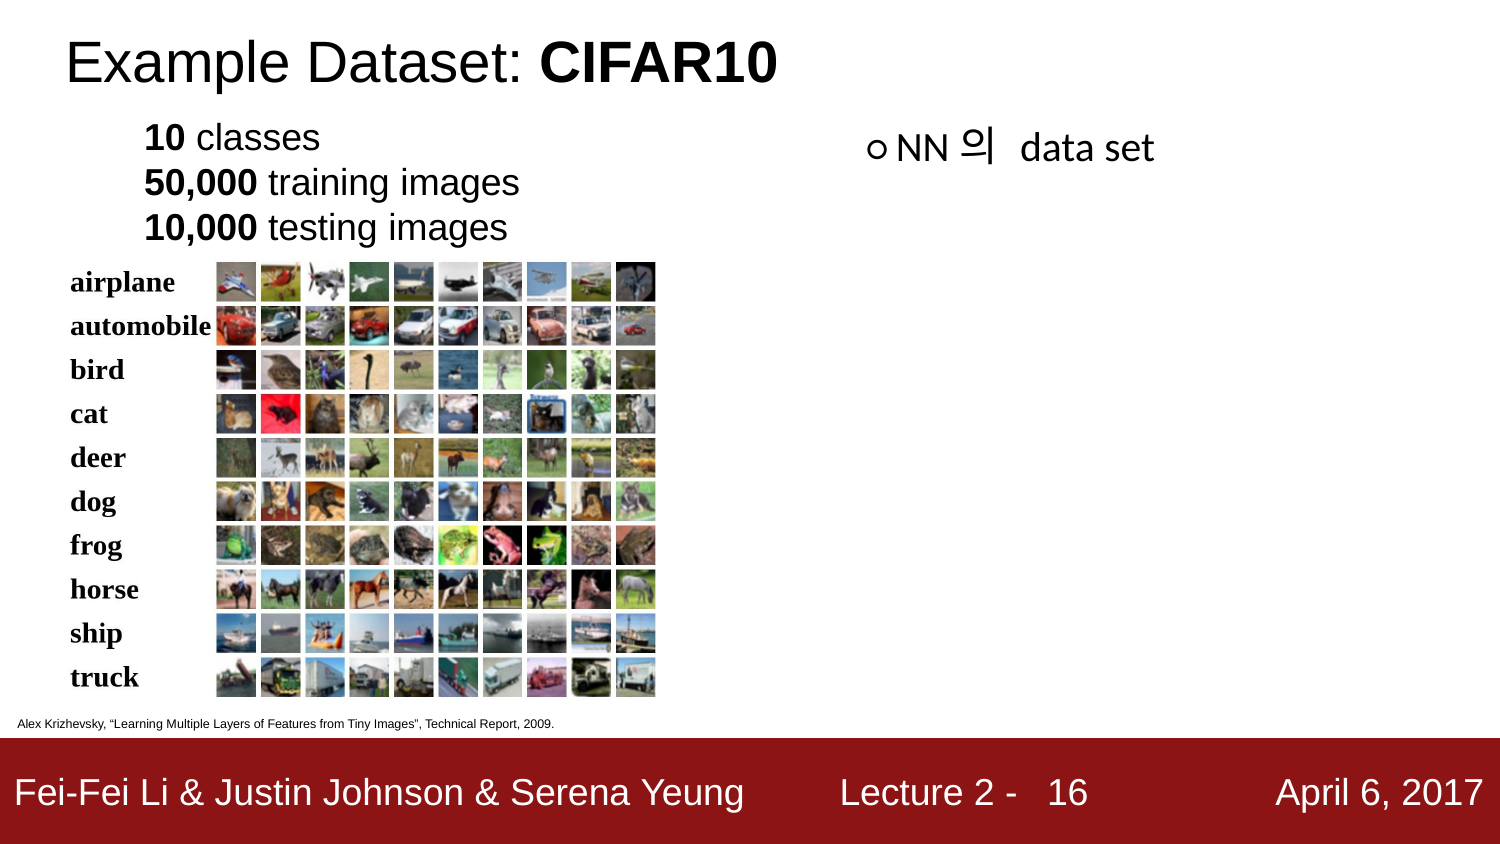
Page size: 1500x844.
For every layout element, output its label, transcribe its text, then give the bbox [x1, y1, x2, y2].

slide_number 16 [1040, 769, 1096, 844]
footer April 6, 2017 [1273, 769, 1488, 844]
text_box ○ NN의 data set [852, 112, 1190, 178]
text_box Alex Krizhevsky, “Learning Multiple Layers of Features from Tiny Images”, Technical Report, 2009. [15, 715, 565, 731]
text_box [68, 259, 656, 700]
text_box 10 classes 50,000 training images 10,000 testing images [142, 110, 526, 249]
title Example Dataset: CIFAR10 [63, 22, 787, 166]
text_box Lecture 2 - [837, 769, 1021, 814]
slide_number Fei-Fei Li & Justin Johnson & Serena Yeung [11, 769, 753, 844]
